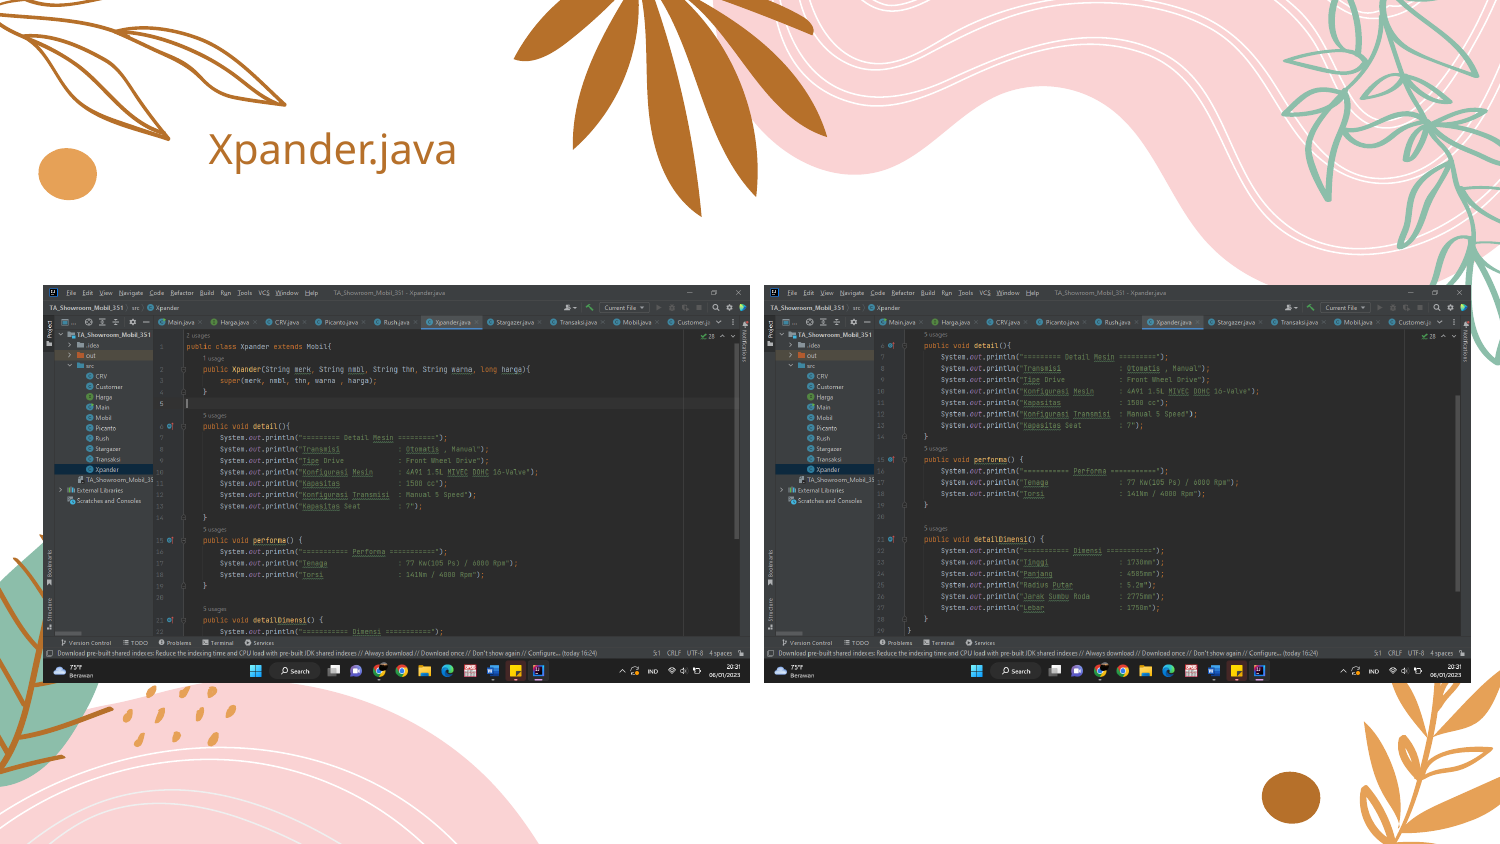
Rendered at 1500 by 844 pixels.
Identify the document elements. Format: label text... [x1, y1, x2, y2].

text_box Xpander.java [96, 107, 571, 202]
picture [764, 285, 1472, 683]
picture [43, 285, 751, 683]
